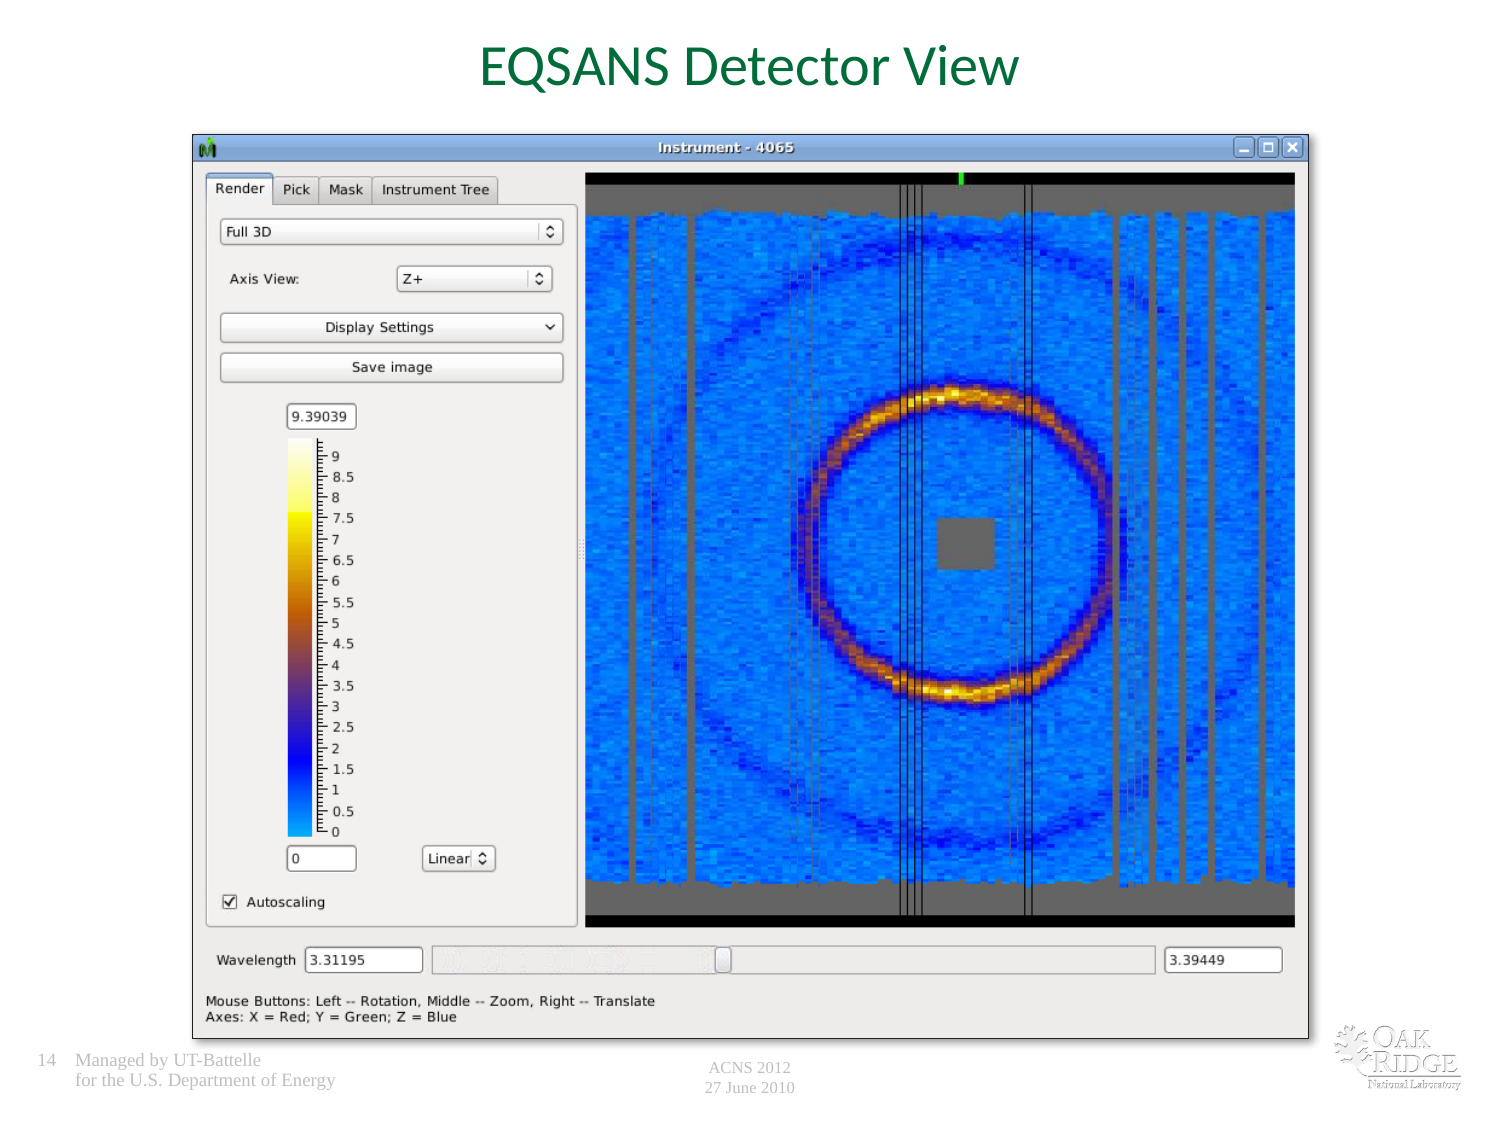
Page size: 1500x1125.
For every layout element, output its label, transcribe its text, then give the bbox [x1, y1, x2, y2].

picture [1325, 1019, 1472, 1095]
picture [192, 133, 1309, 1039]
title EQSANS Detector View [74, 30, 1426, 107]
